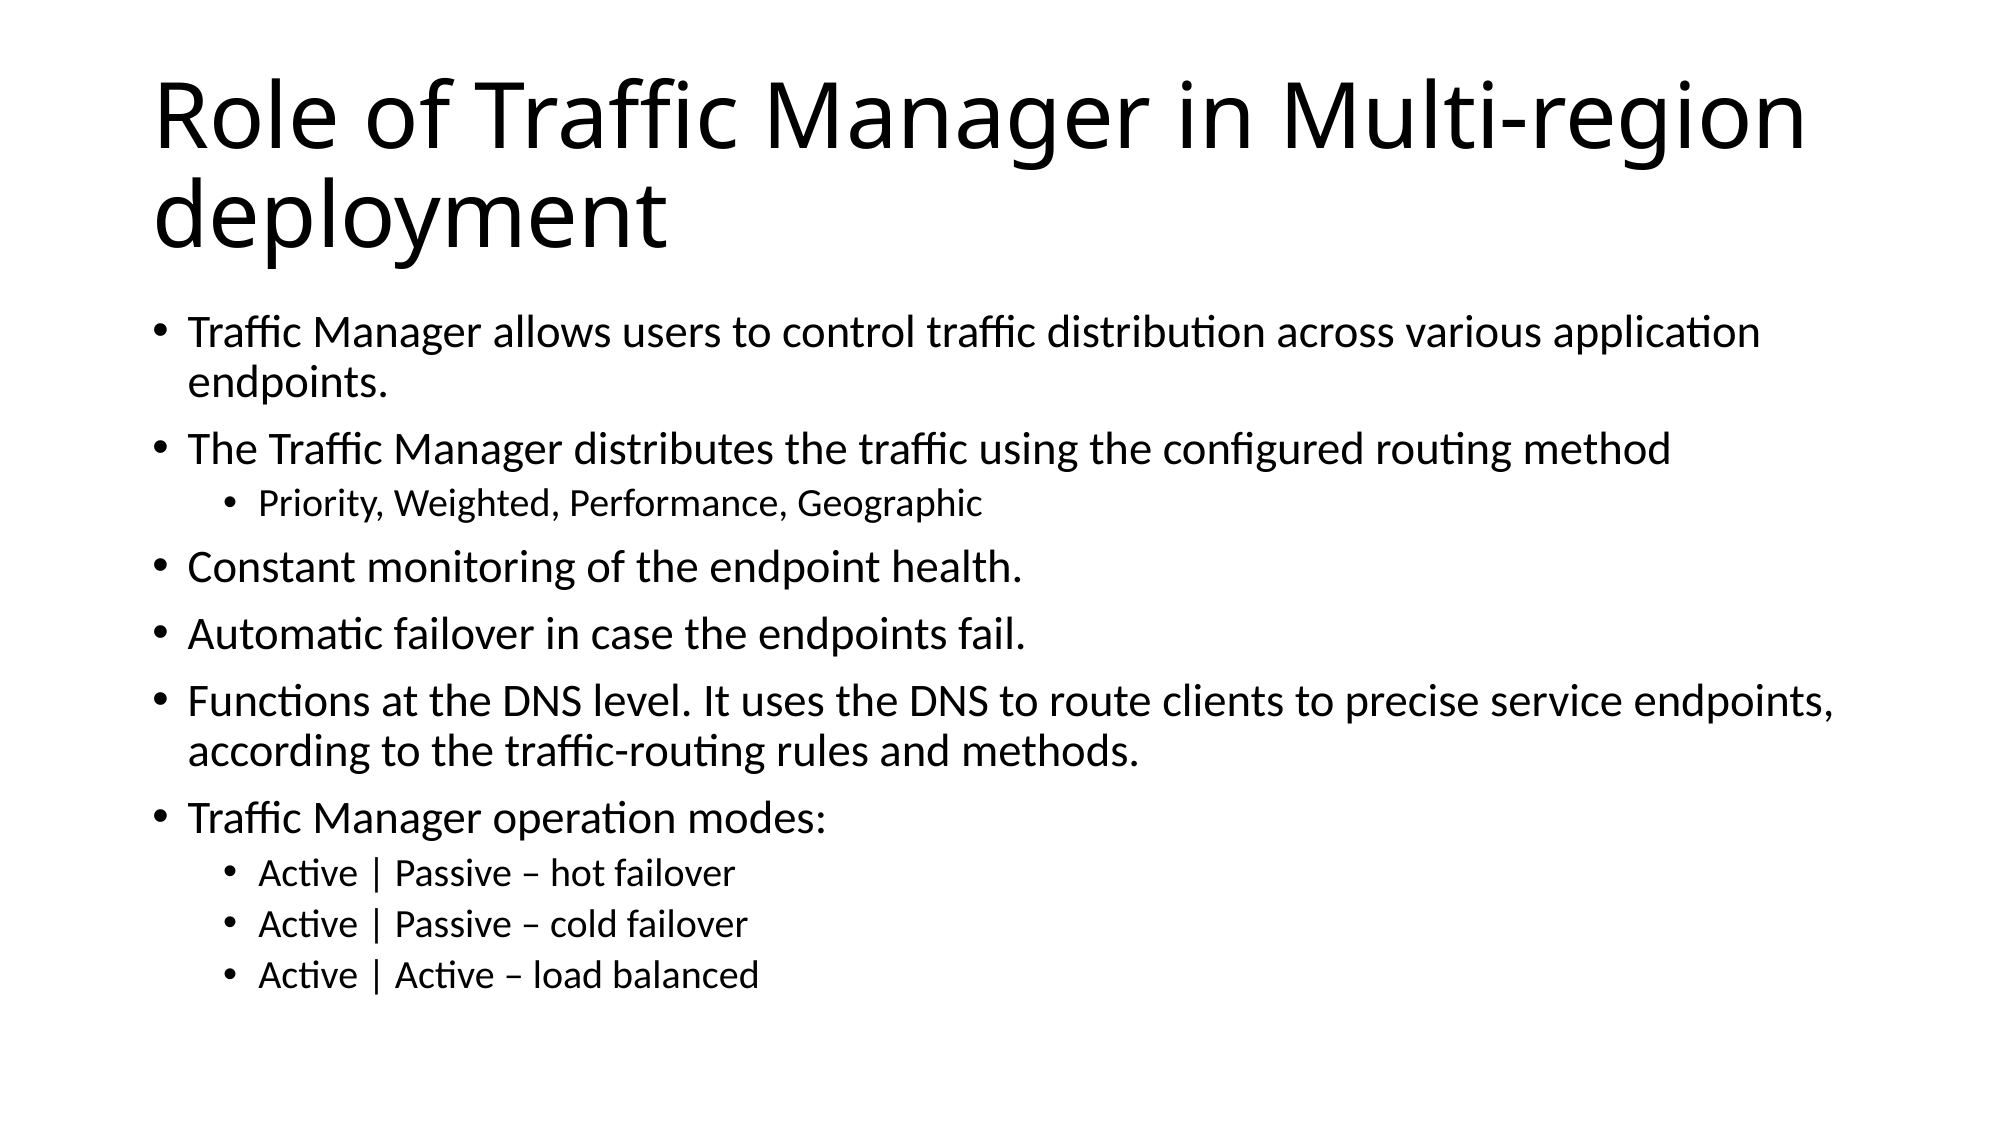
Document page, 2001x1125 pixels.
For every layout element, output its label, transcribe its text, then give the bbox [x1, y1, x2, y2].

title Role of Traffic Manager in Multi-region deployment [137, 59, 1863, 278]
list Traffic Manager allows users to control traffic distribution across various application endpoints. The Traffic Manager distributes the traffic using the configured routing method Priority, Weighted, Performance, Geographic Constant monitoring of the endpoint health. Automatic failover in case the endpoints fail. Functions at the DNS level. It uses the DNS to route clients to precise service endpoints, according to the traffic-routing rules and methods. Traffic Manager operation modes: Active | Passive – hot failover Active | Passive – cold failover Active | Active – load balanced [137, 299, 1863, 1014]
